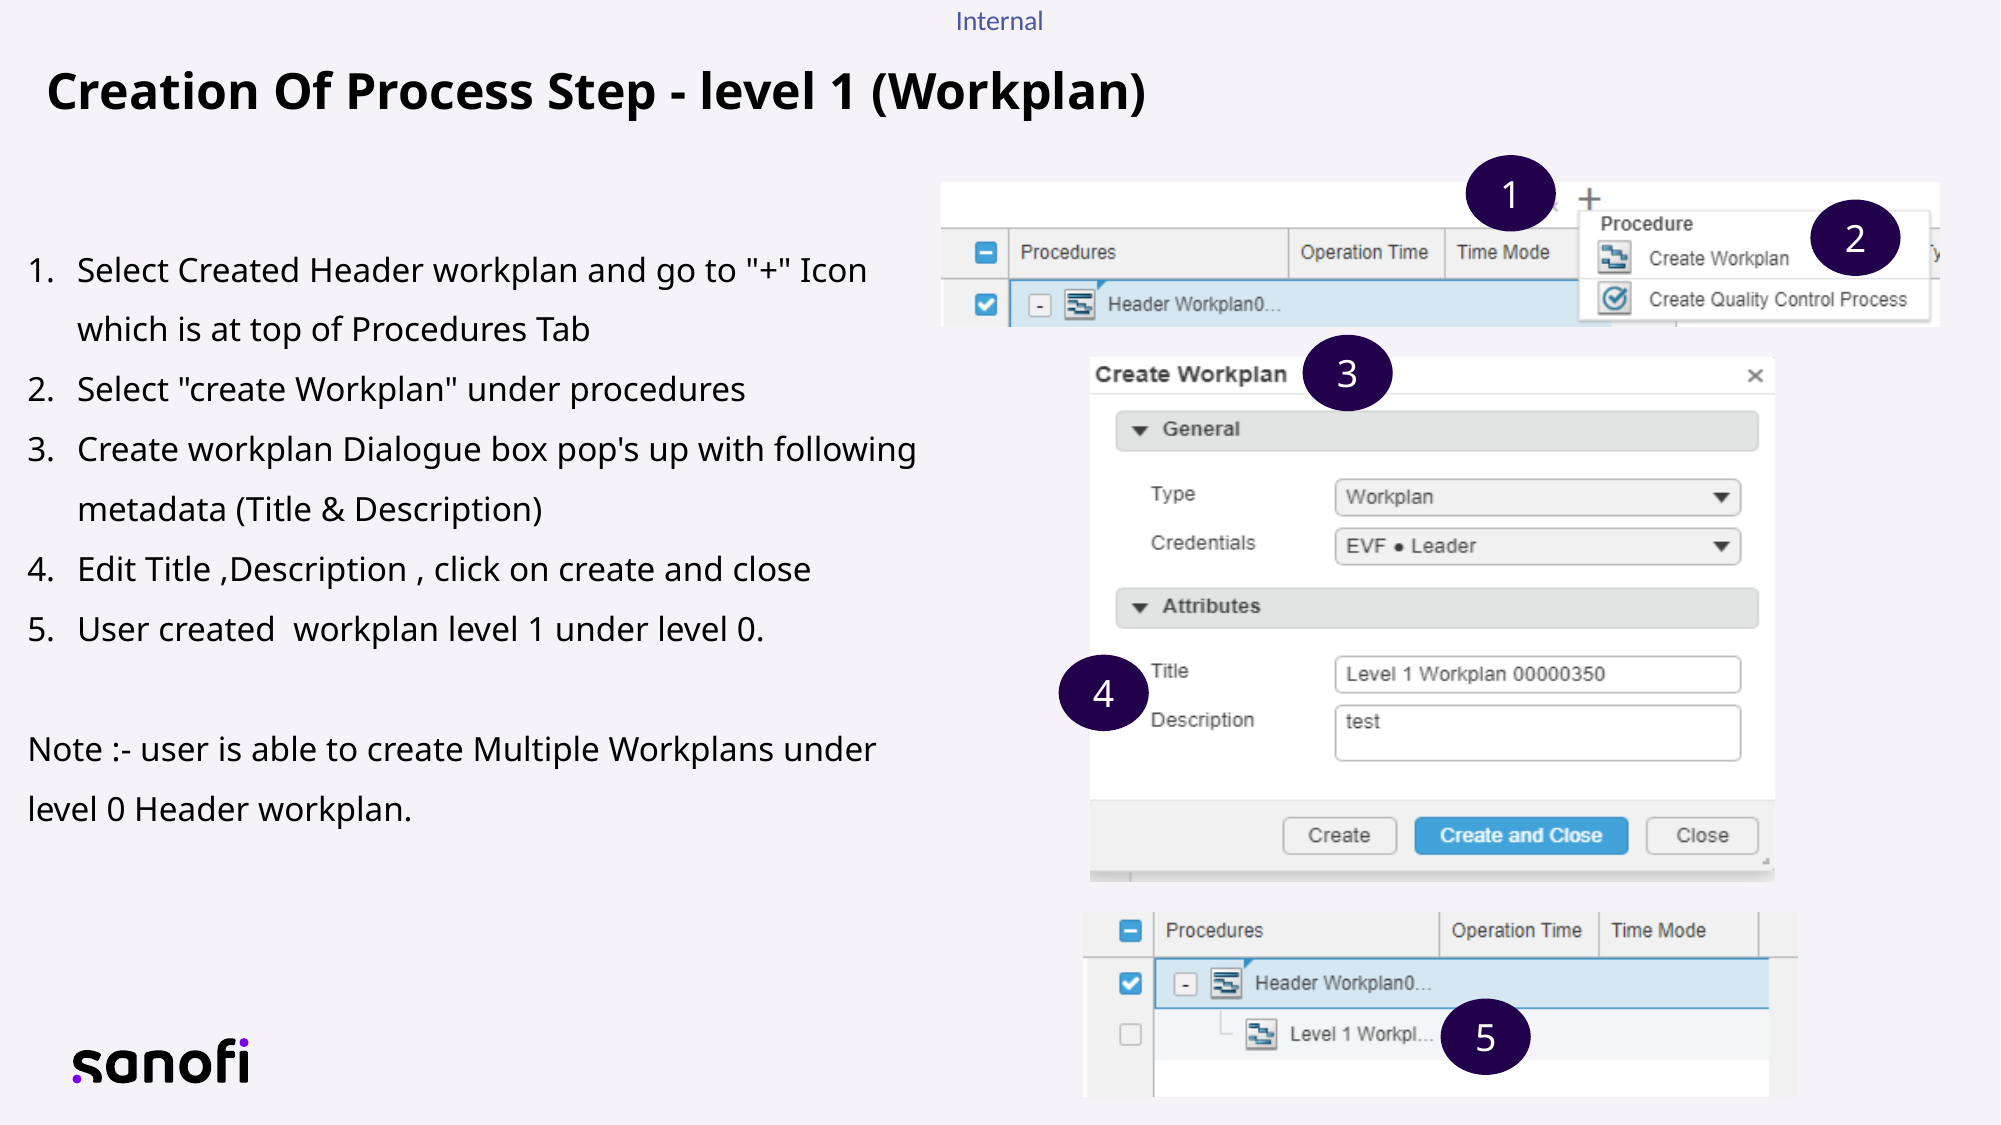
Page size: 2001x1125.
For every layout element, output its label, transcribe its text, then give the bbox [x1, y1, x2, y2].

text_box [941, 155, 1940, 327]
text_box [1083, 912, 1798, 1097]
list Select Created Header workplan and go to "+" Icon which is at top of Procedures Tab Select "create Workplan" under procedures Create workplan Dialogue box pop's up with following metadata (Title & Description) Edit Title ,Description , click on create and close User created workplan level 1 under level 0. Note :- user is able to create Multiple Workplans under level 0 Header workplan. [27, 188, 942, 882]
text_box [1058, 334, 1775, 882]
title Creation Of Process Step - level 1 (Workplan) [46, 66, 1622, 189]
